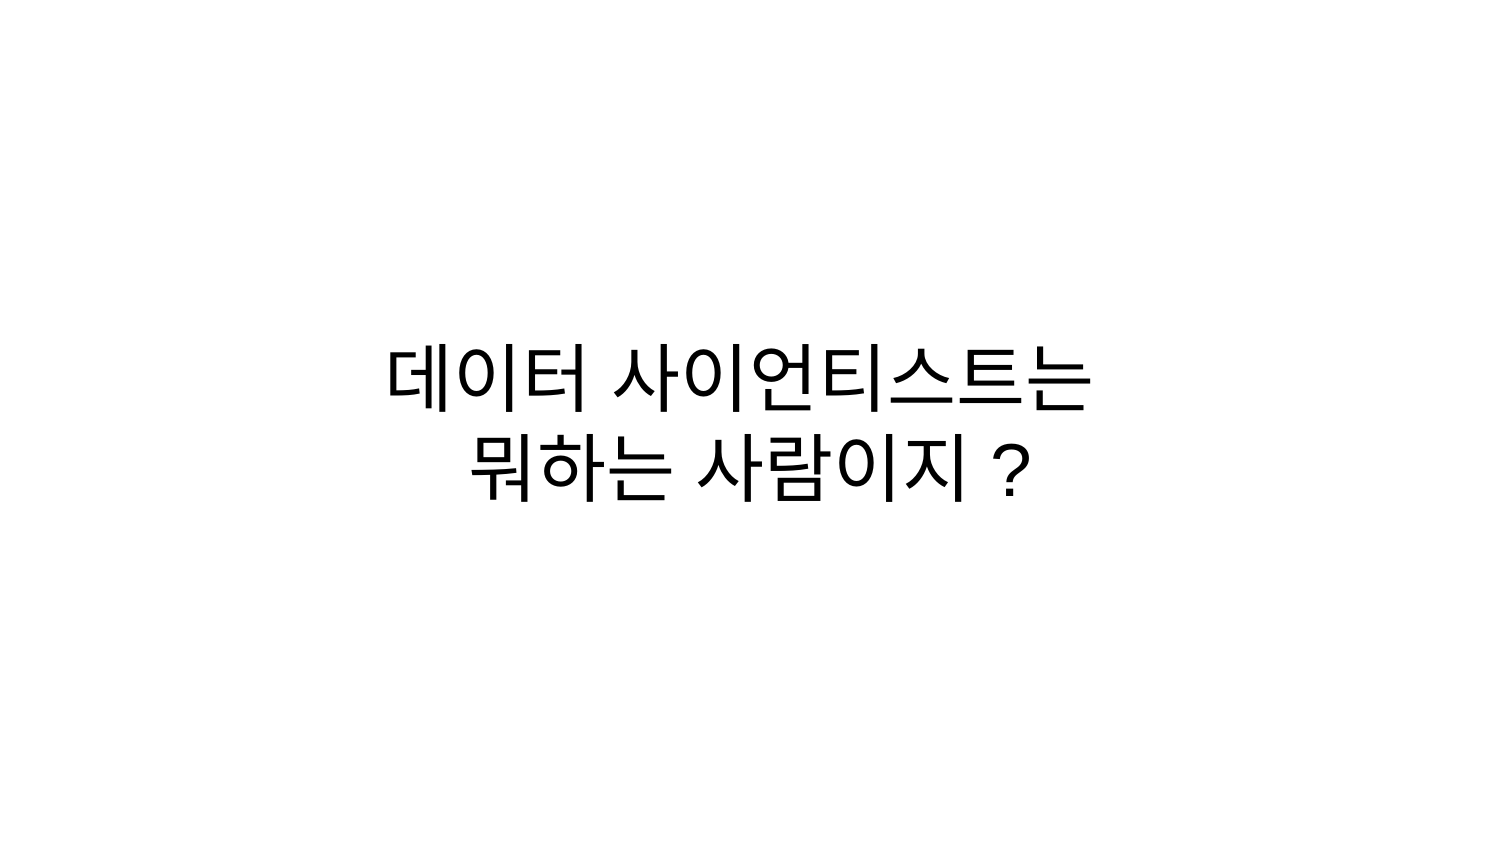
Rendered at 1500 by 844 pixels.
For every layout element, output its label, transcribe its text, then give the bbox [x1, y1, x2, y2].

title 데이터 사이언티스트는 뭐하는 사람이지? [51, 352, 1449, 491]
